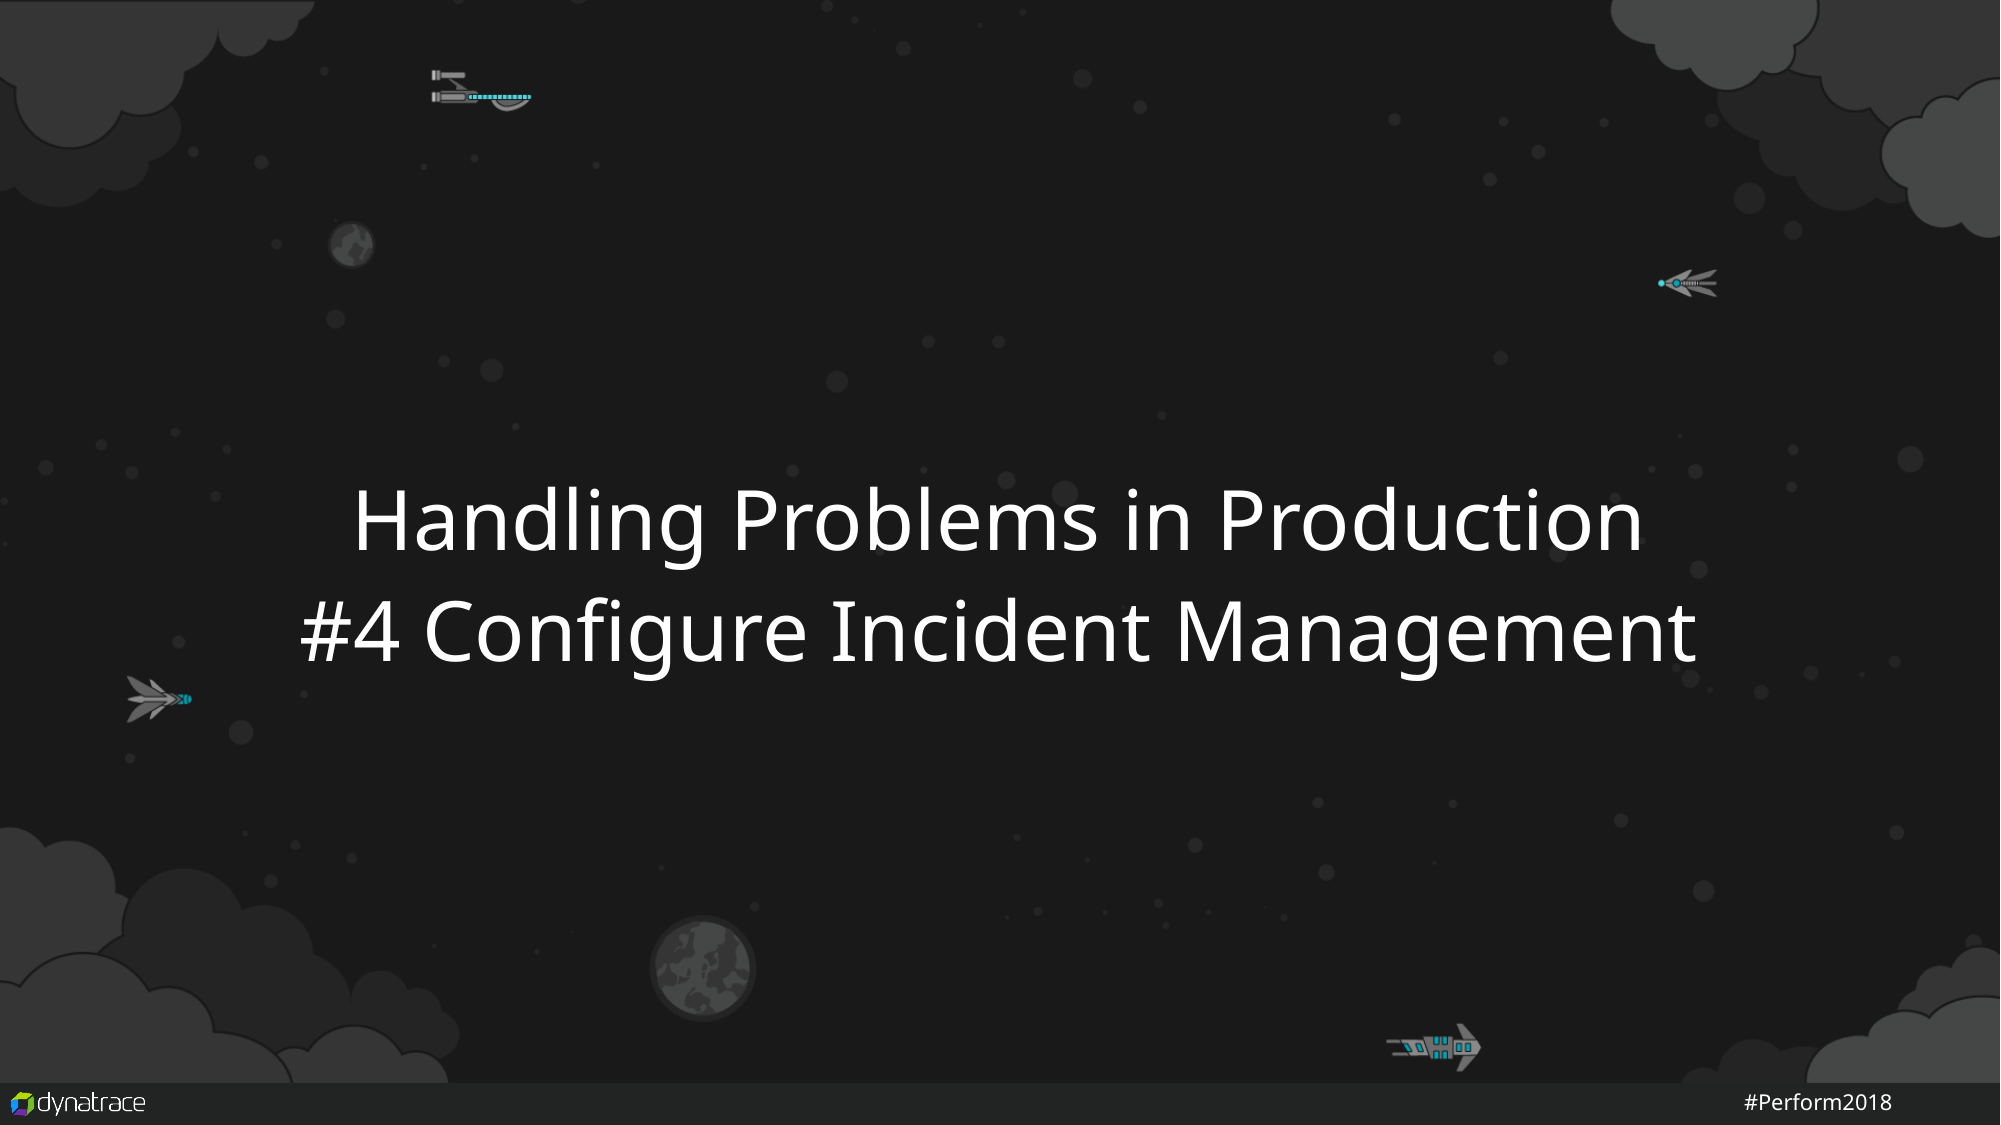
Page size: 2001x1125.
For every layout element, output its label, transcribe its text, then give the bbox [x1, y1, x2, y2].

list Handling Problems in Production #4 Configure Incident Management [0, 471, 2000, 612]
picture [0, 0, 2000, 471]
picture [0, 612, 2000, 1082]
picture [11, 1092, 145, 1116]
